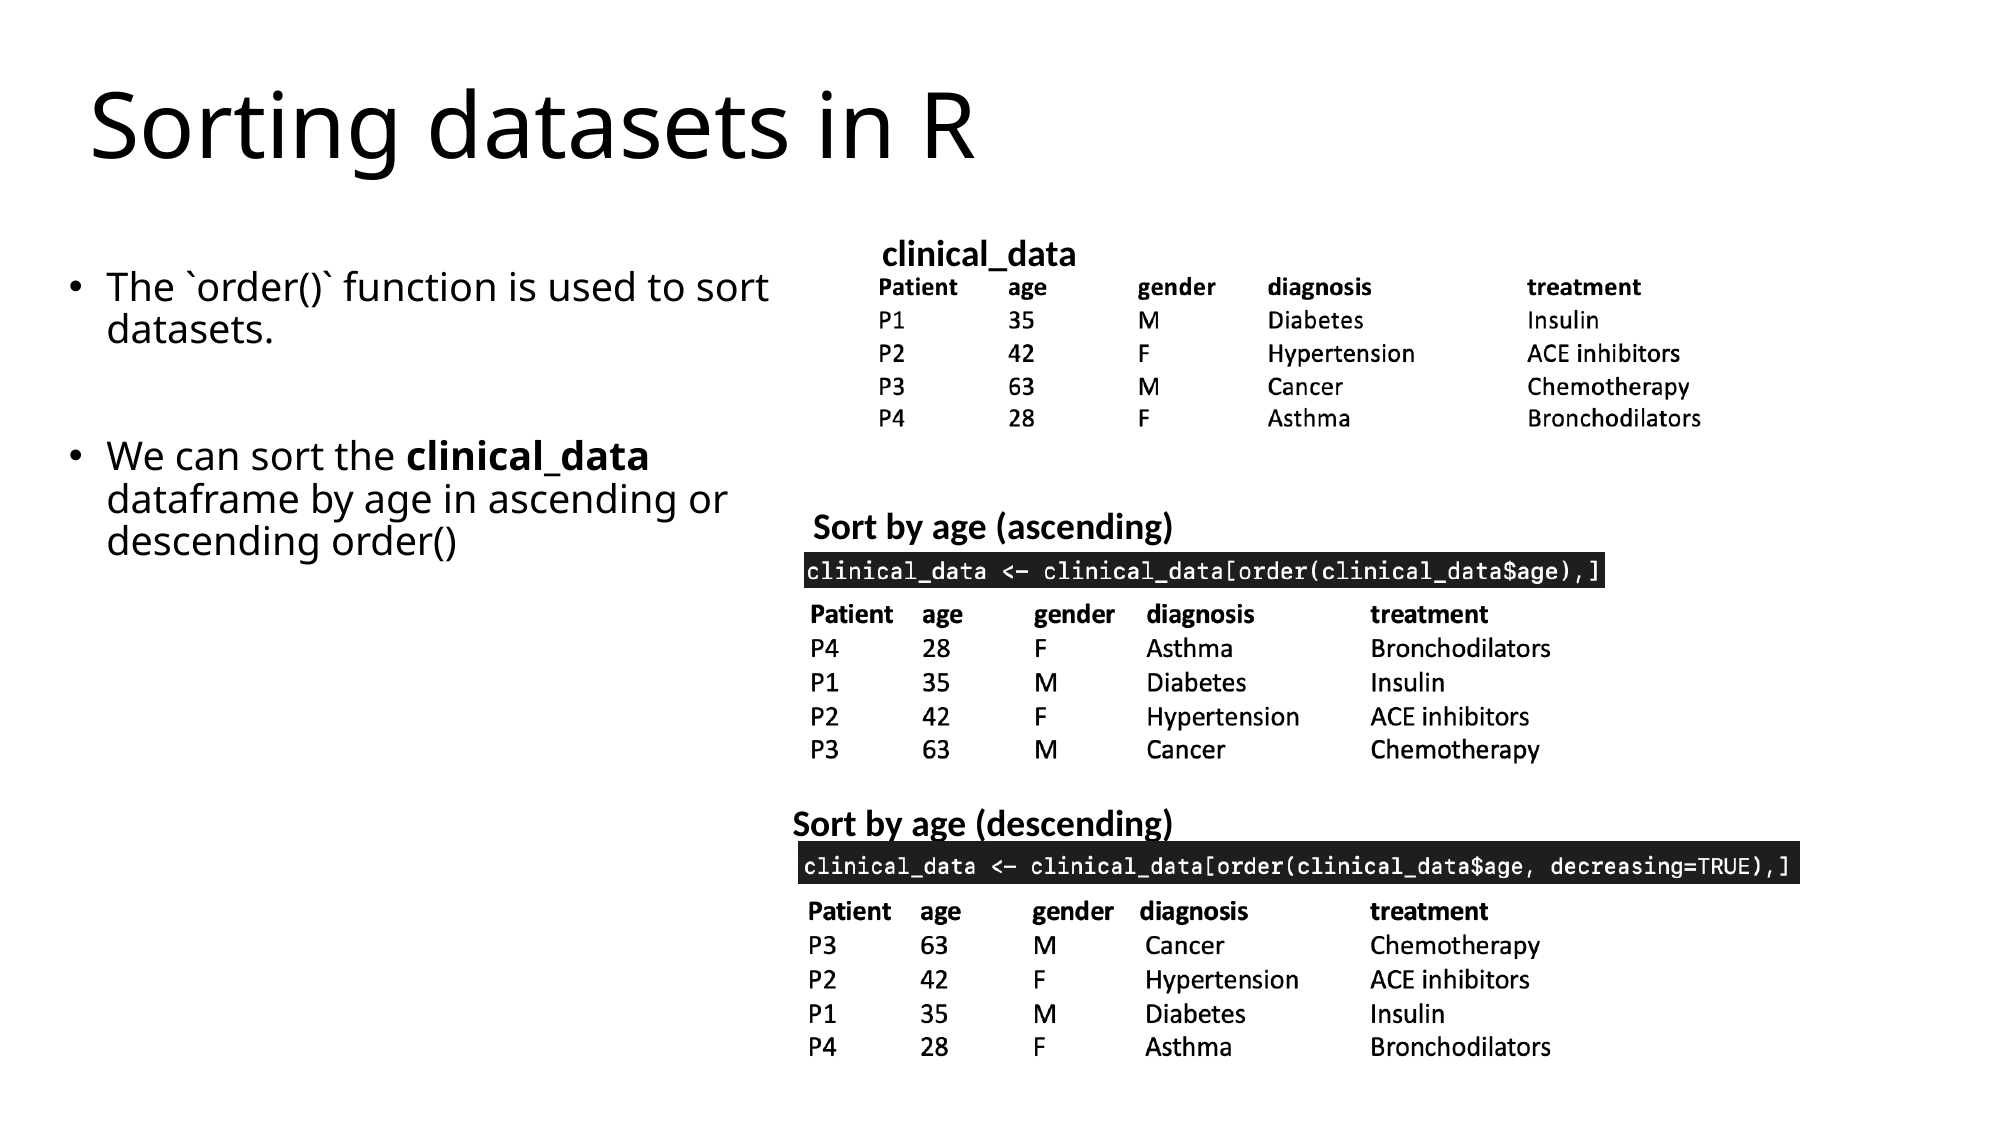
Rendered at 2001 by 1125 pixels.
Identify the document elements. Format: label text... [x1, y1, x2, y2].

picture [802, 894, 1562, 1061]
text_box clinical_data [867, 222, 1868, 282]
picture [804, 552, 1605, 588]
text_box Sort by age (ascending) [798, 495, 1799, 555]
picture [804, 597, 1563, 768]
picture [798, 841, 1800, 884]
list The `order()` function is used to sort datasets. We can sort the clinical_data dataframe by age in ascending or descending order() [53, 259, 838, 974]
text_box Sort by age (descending) [777, 791, 1779, 852]
picture [867, 260, 1730, 441]
title Sorting datasets in R [74, 20, 1800, 238]
